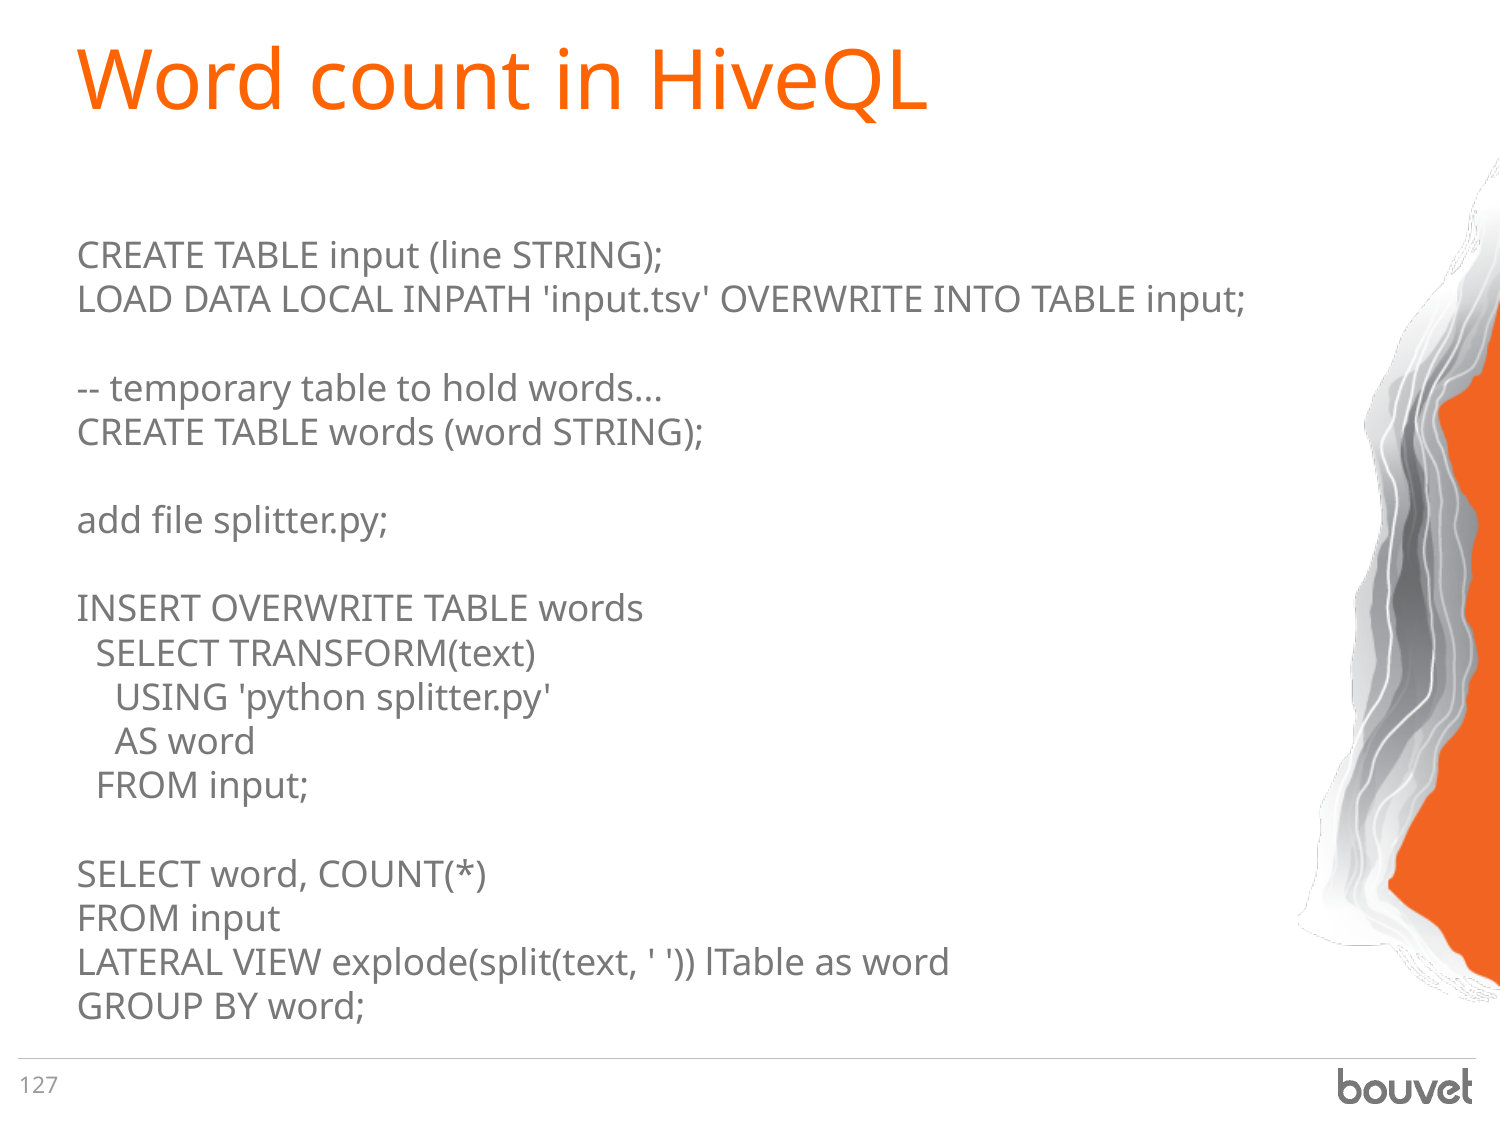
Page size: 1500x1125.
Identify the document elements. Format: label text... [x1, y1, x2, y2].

title Word count in HiveQL [76, 42, 1306, 220]
picture [1338, 1068, 1472, 1104]
slide_number 127 [18, 1070, 137, 1101]
picture [1252, 148, 1500, 1060]
list CREATE TABLE input (line STRING); LOAD DATA LOCAL INPATH 'input.tsv' OVERWRITE INTO TABLE input; -- temporary table to hold words... CREATE TABLE words (word STRING); add file splitter.py; INSERT OVERWRITE TABLE words SELECT TRANSFORM(text) USING 'python splitter.py' AS word FROM input; SELECT word, COUNT(*) FROM input LATERAL VIEW explode(split(text, ' ')) lTable as word GROUP BY word; [76, 231, 1258, 1047]
